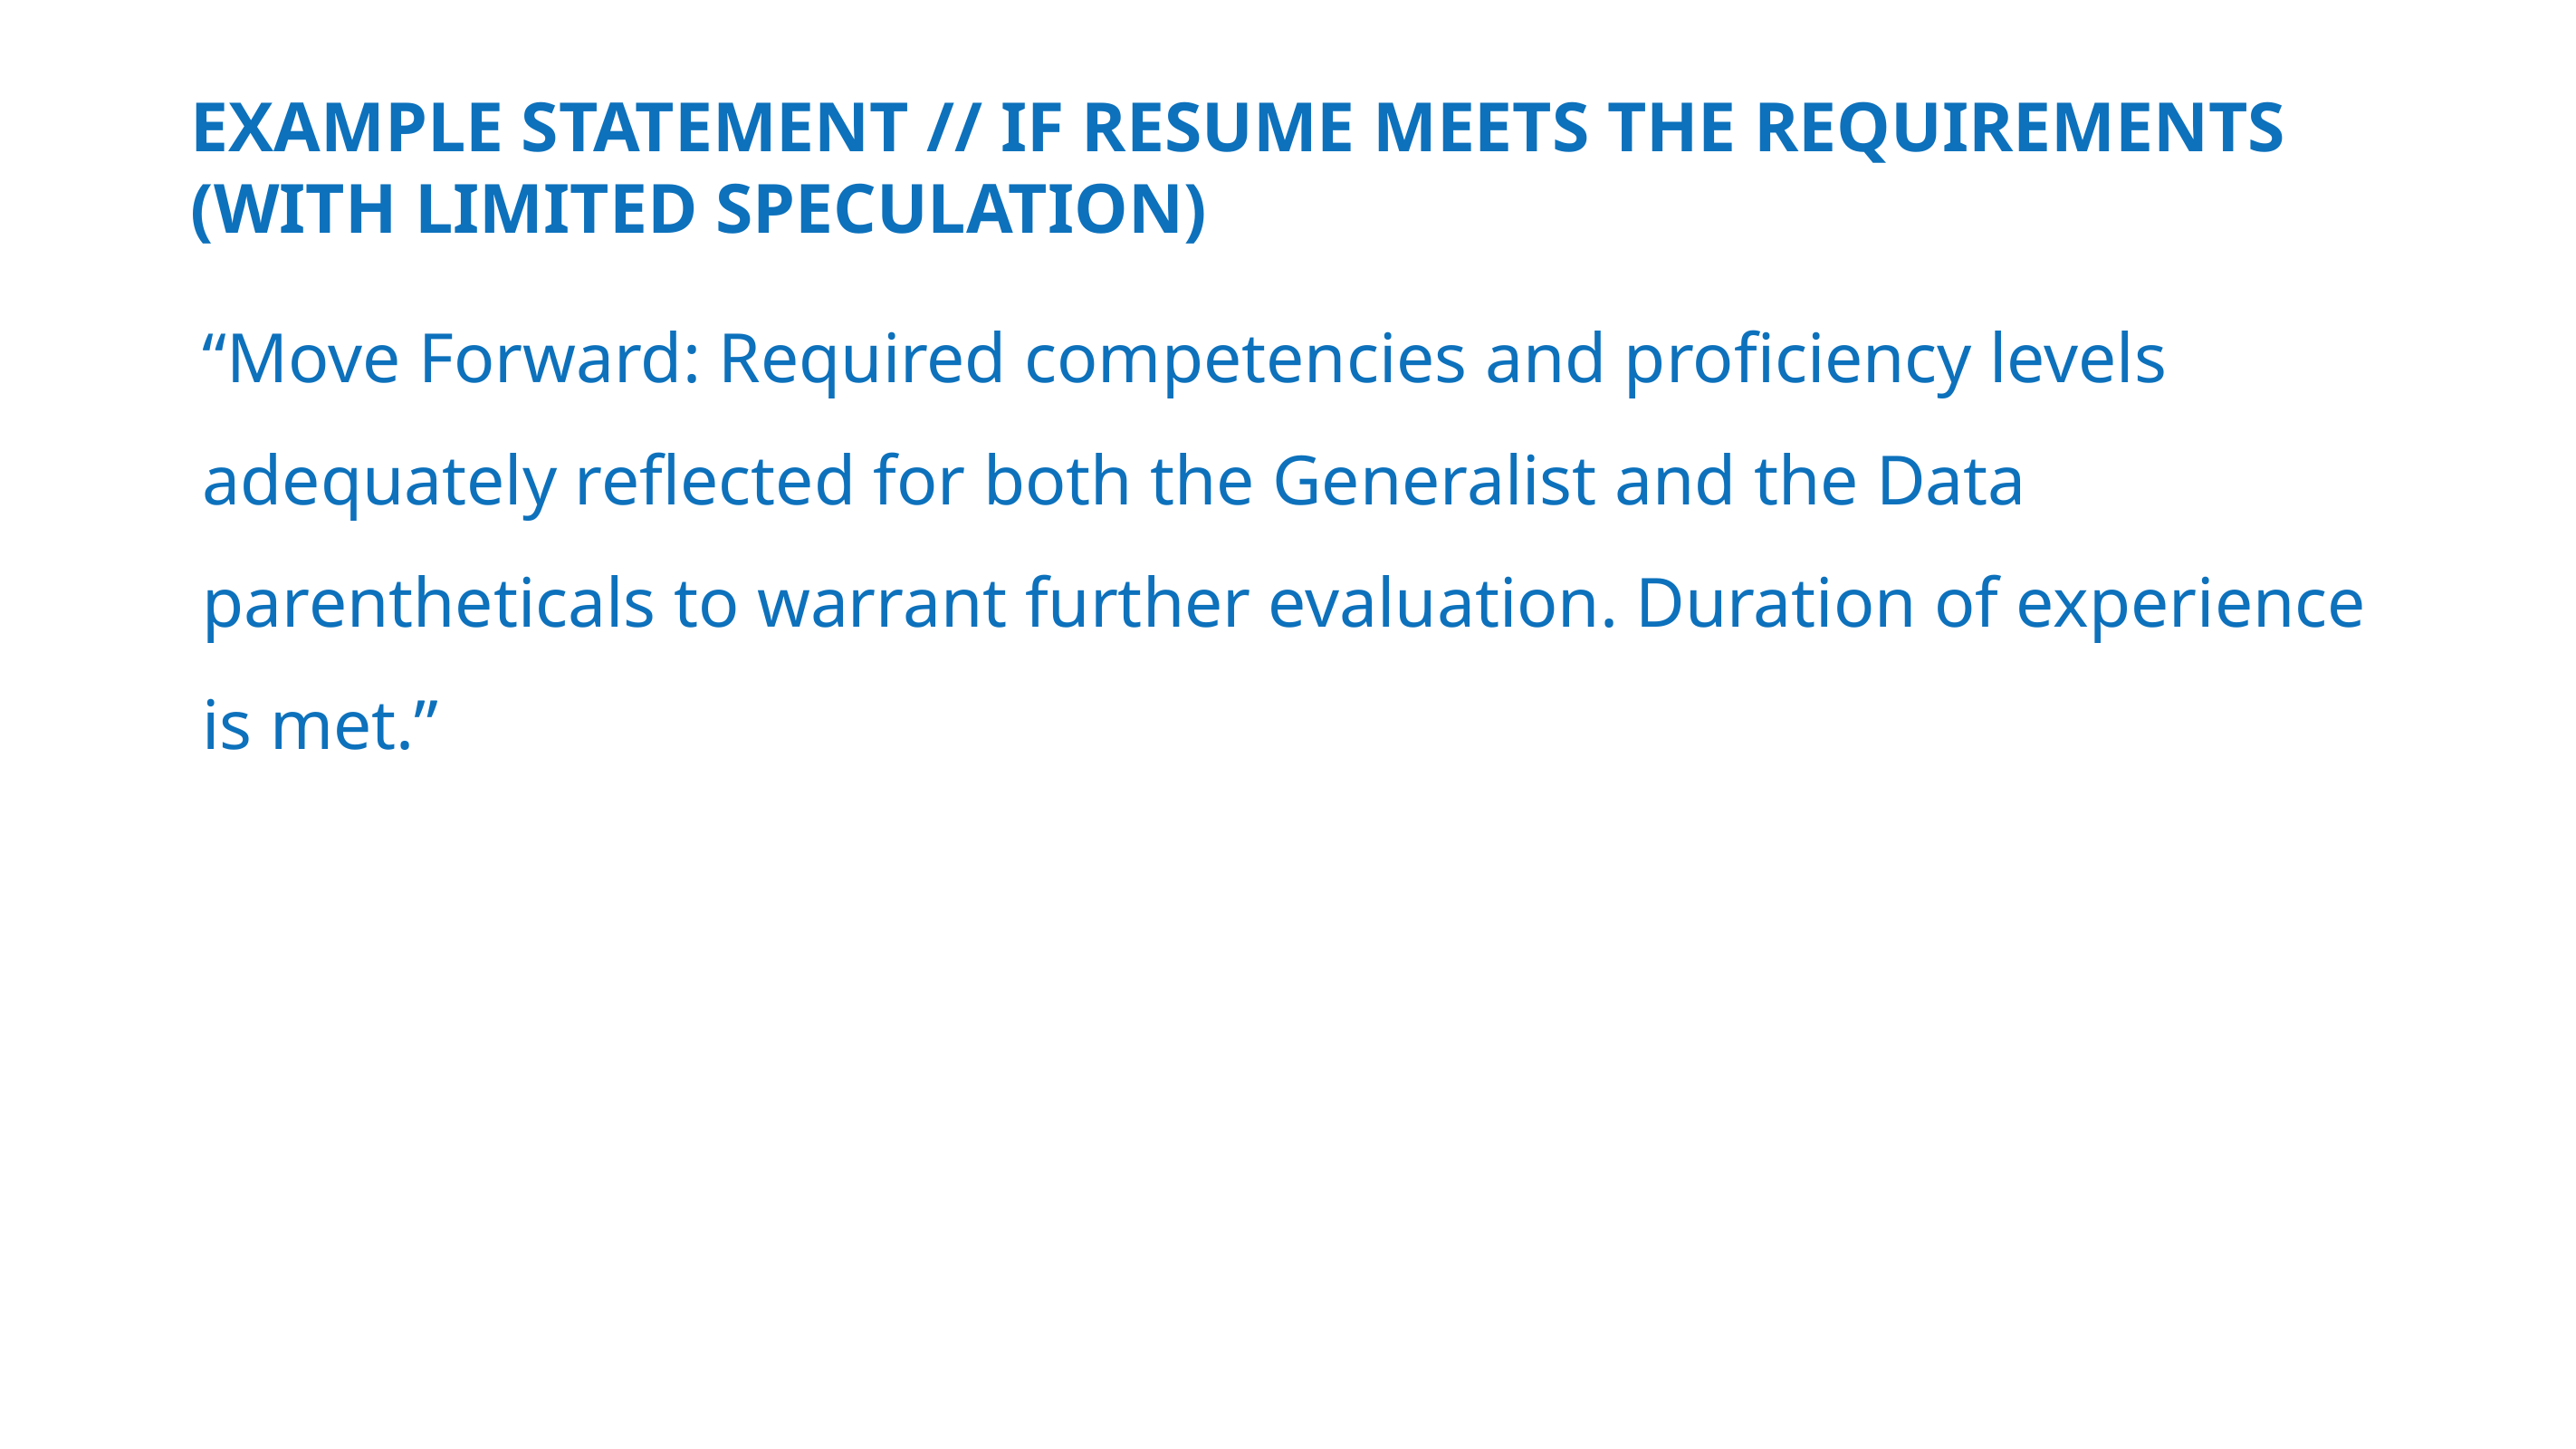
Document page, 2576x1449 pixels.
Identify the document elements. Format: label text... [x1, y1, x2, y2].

title Example statement // If resume meets the requirements (with limited speculation) [177, 77, 2399, 269]
list “Move Forward: Required competencies and proficiency levels adequately reflected for both the Generalist and the Data parentheticals to warrant further evaluation. Duration of experience is met.” [177, 273, 2399, 1333]
